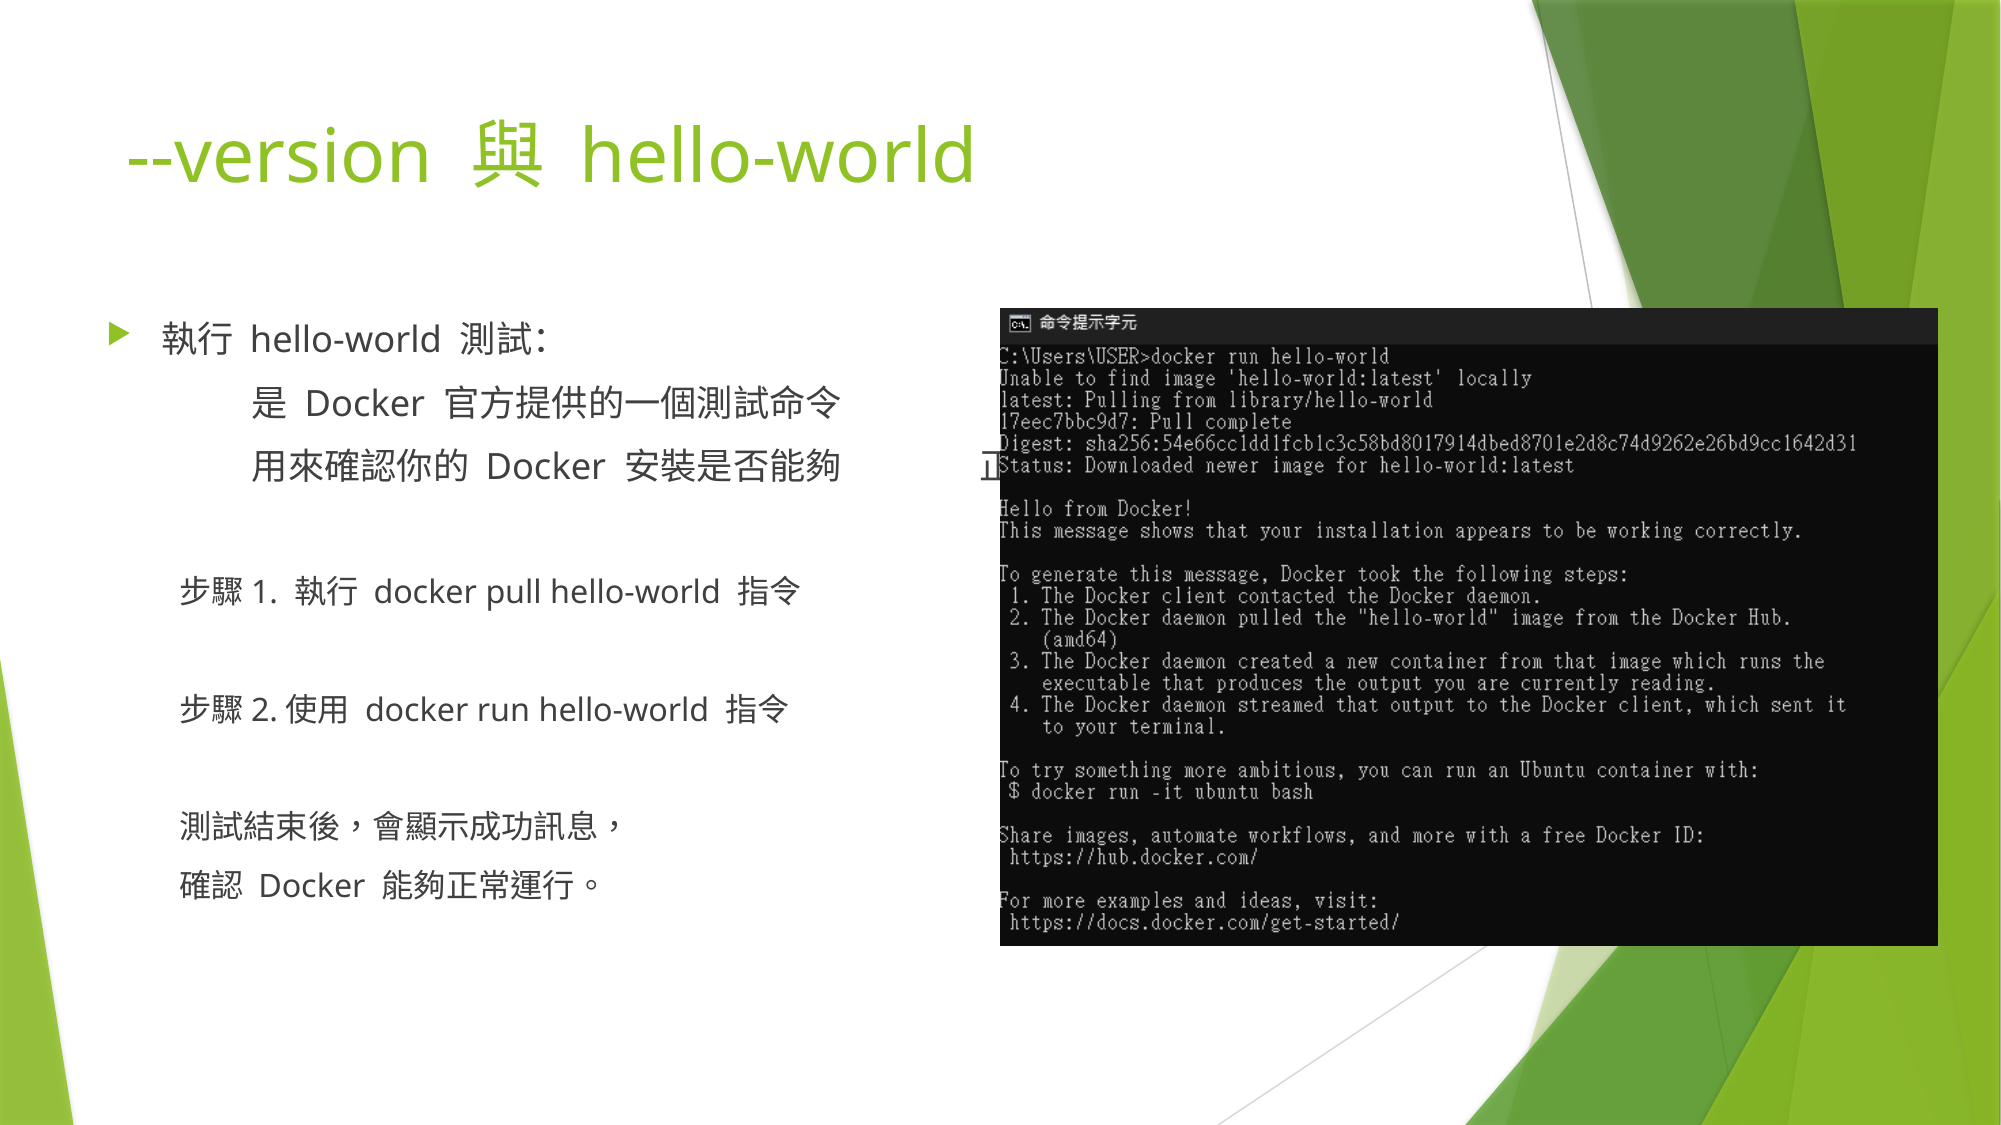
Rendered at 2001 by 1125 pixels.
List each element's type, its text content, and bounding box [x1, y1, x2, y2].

list 執行 hello-world 測試： 是 Docker 官方提供的一個測試命令 用來確認你的 Docker 安裝是否能夠 正常運作。 步驟1. 執行 docker pull hello-world 指令 步驟2.使用 docker run hello-world 指令 測試結束後，會顯示成功訊息， 確認 Docker 能夠正常運行。 [91, 308, 998, 916]
title --version 與 hello-world [111, 99, 1522, 308]
picture [999, 308, 1939, 947]
